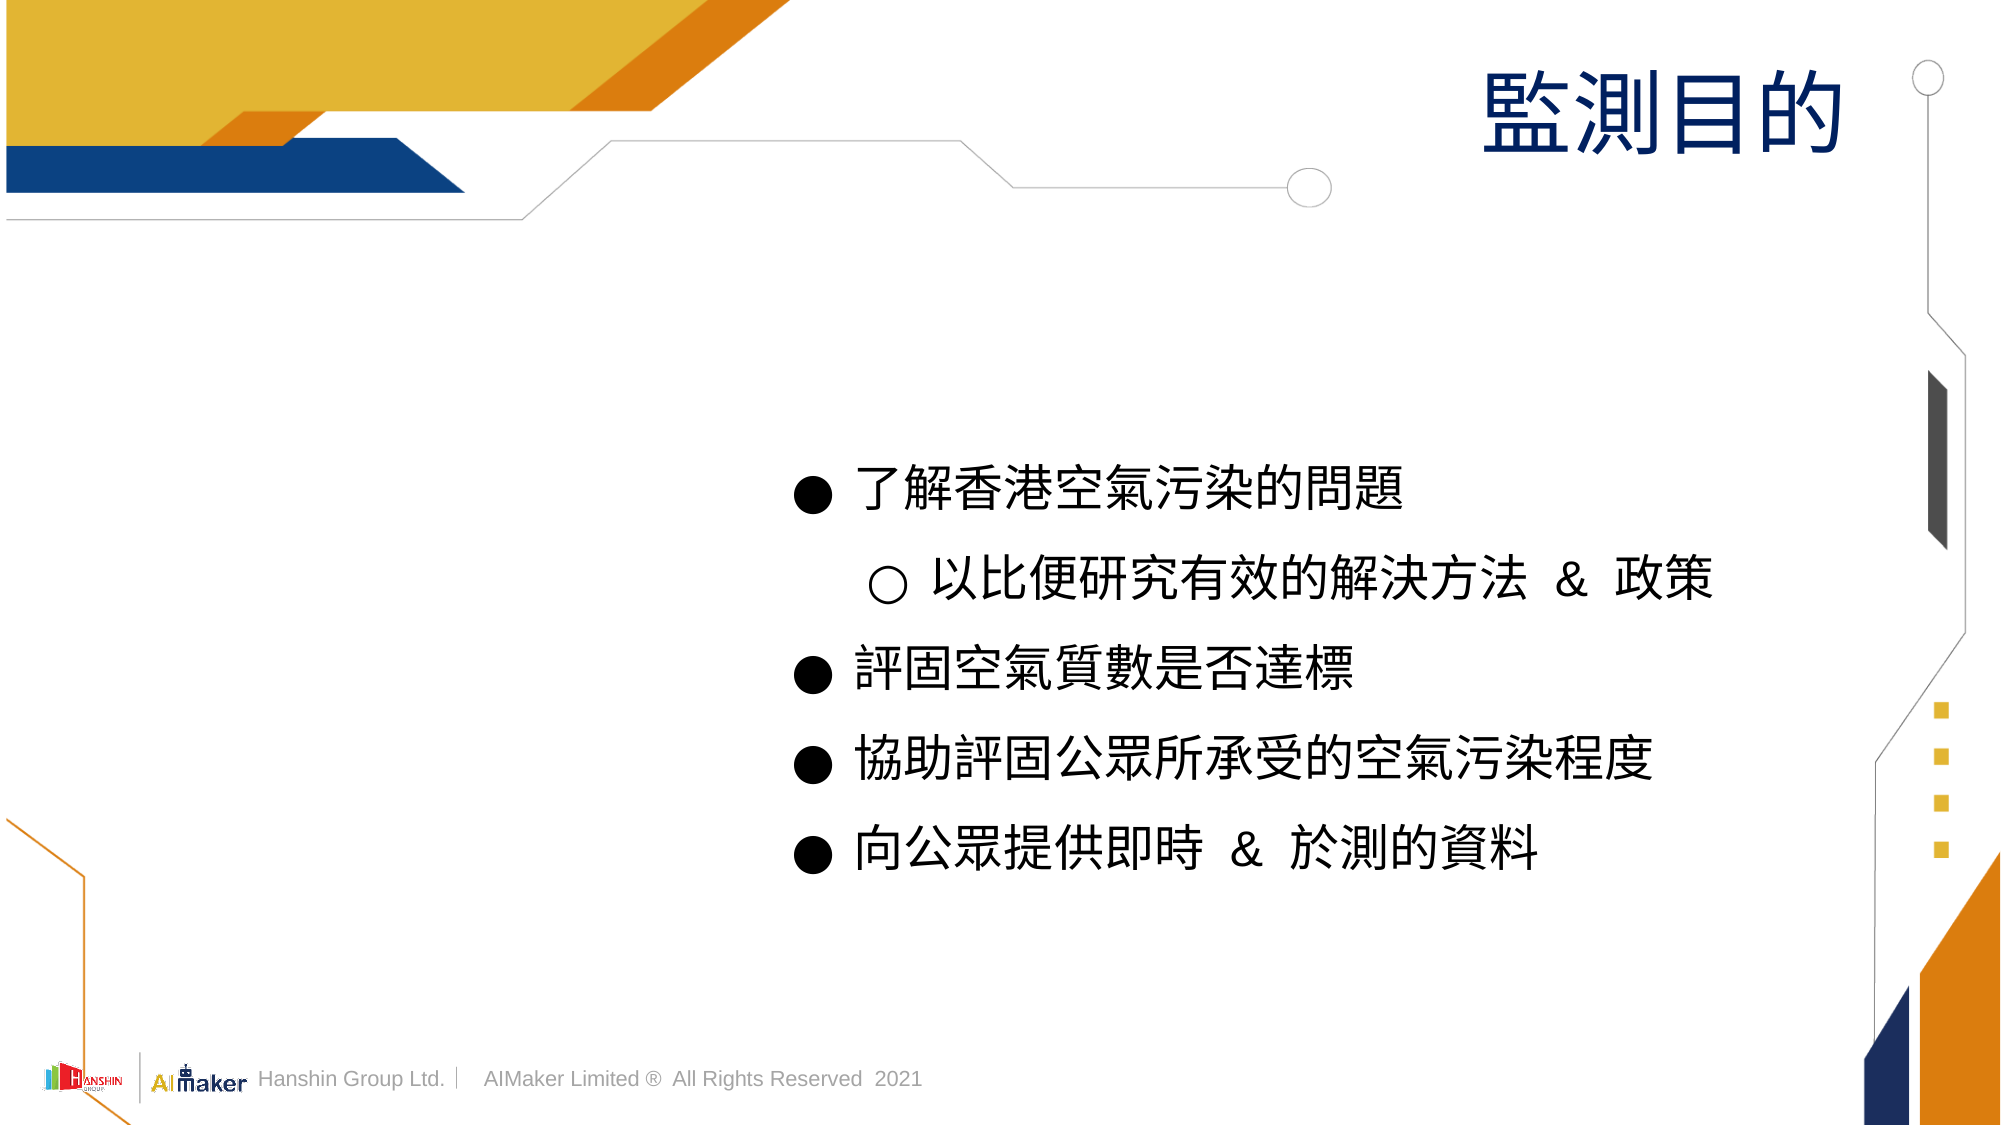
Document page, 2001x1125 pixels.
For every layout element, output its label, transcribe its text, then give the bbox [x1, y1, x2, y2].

picture [0, 0, 2001, 1125]
title 監測目的 [137, 16, 1863, 219]
list 了解香港空氣污染的問題 以比便研究有效的解決方法 & 政策 評固空氣質數是否達標 協助評固公眾所承受的空氣污染程度 向公眾提供即時 & 於測的資料 [763, 418, 1863, 1072]
